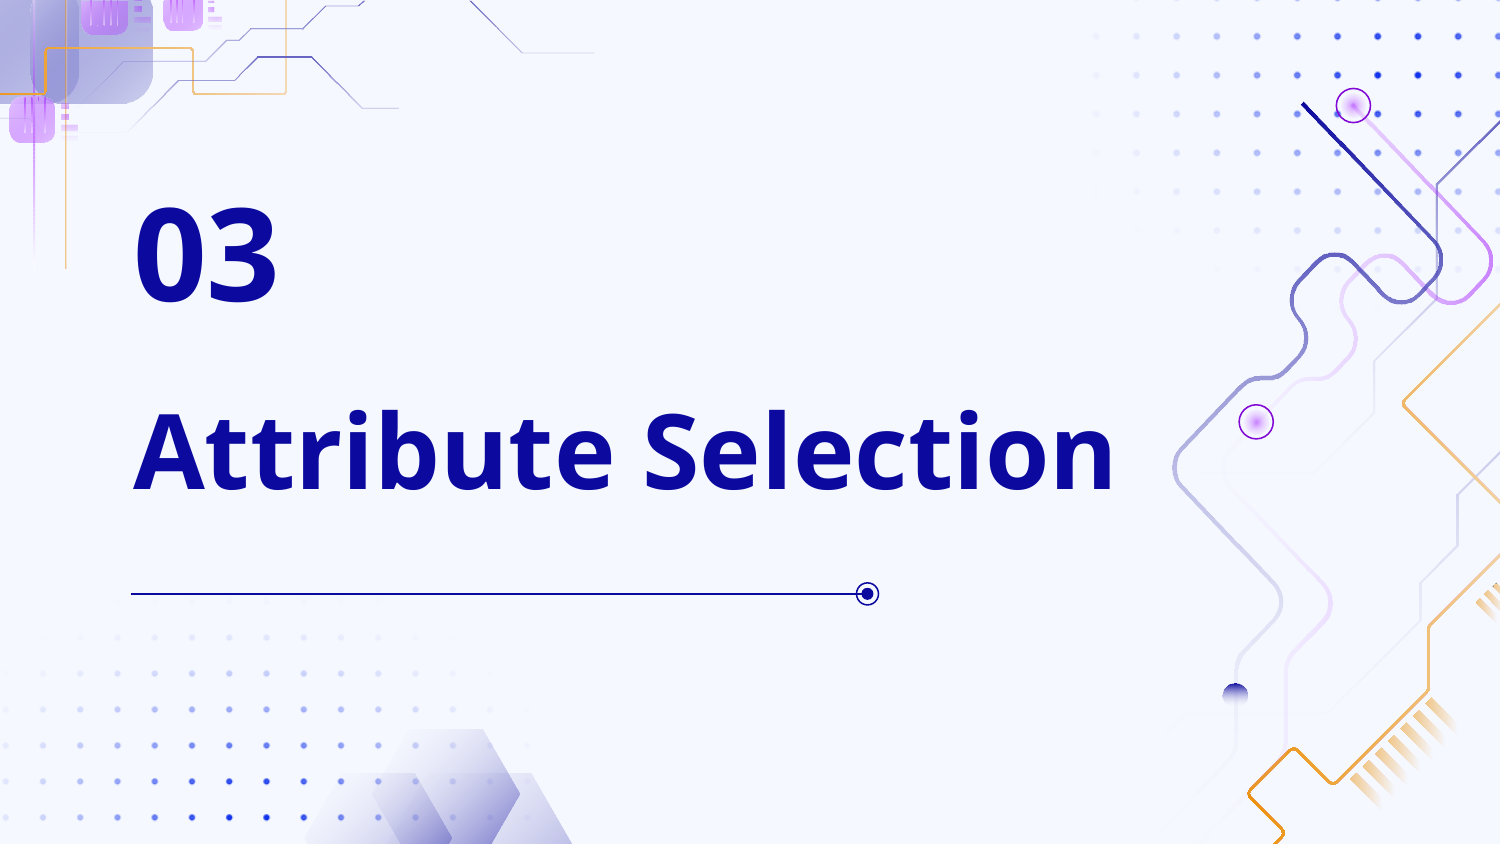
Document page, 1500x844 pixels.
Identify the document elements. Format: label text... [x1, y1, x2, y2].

title 03 [118, 168, 398, 332]
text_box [0, 549, 583, 844]
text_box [1063, 0, 1500, 844]
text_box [587, 582, 879, 606]
title Attribute Selection [118, 378, 1058, 517]
